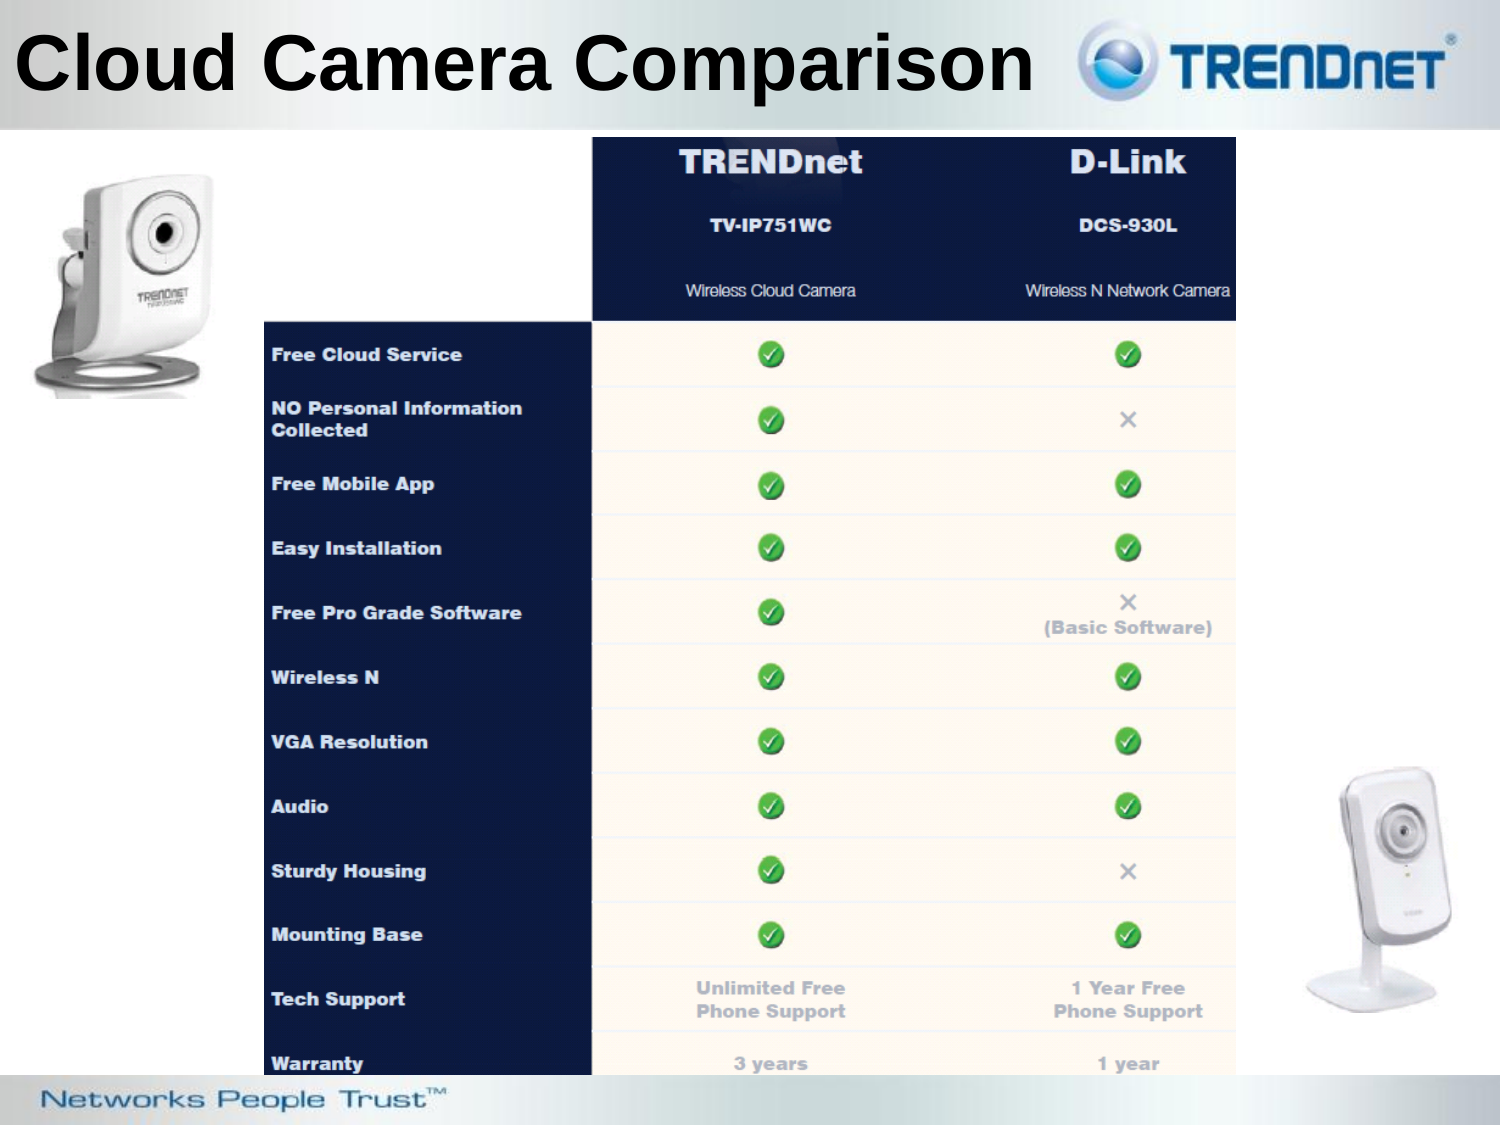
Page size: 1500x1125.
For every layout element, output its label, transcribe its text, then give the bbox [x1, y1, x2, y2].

picture [0, 0, 1500, 130]
picture [0, 137, 1500, 1125]
picture [24, 162, 234, 399]
picture [1287, 762, 1466, 1013]
text_box Cloud Camera Comparison [0, 0, 1130, 115]
